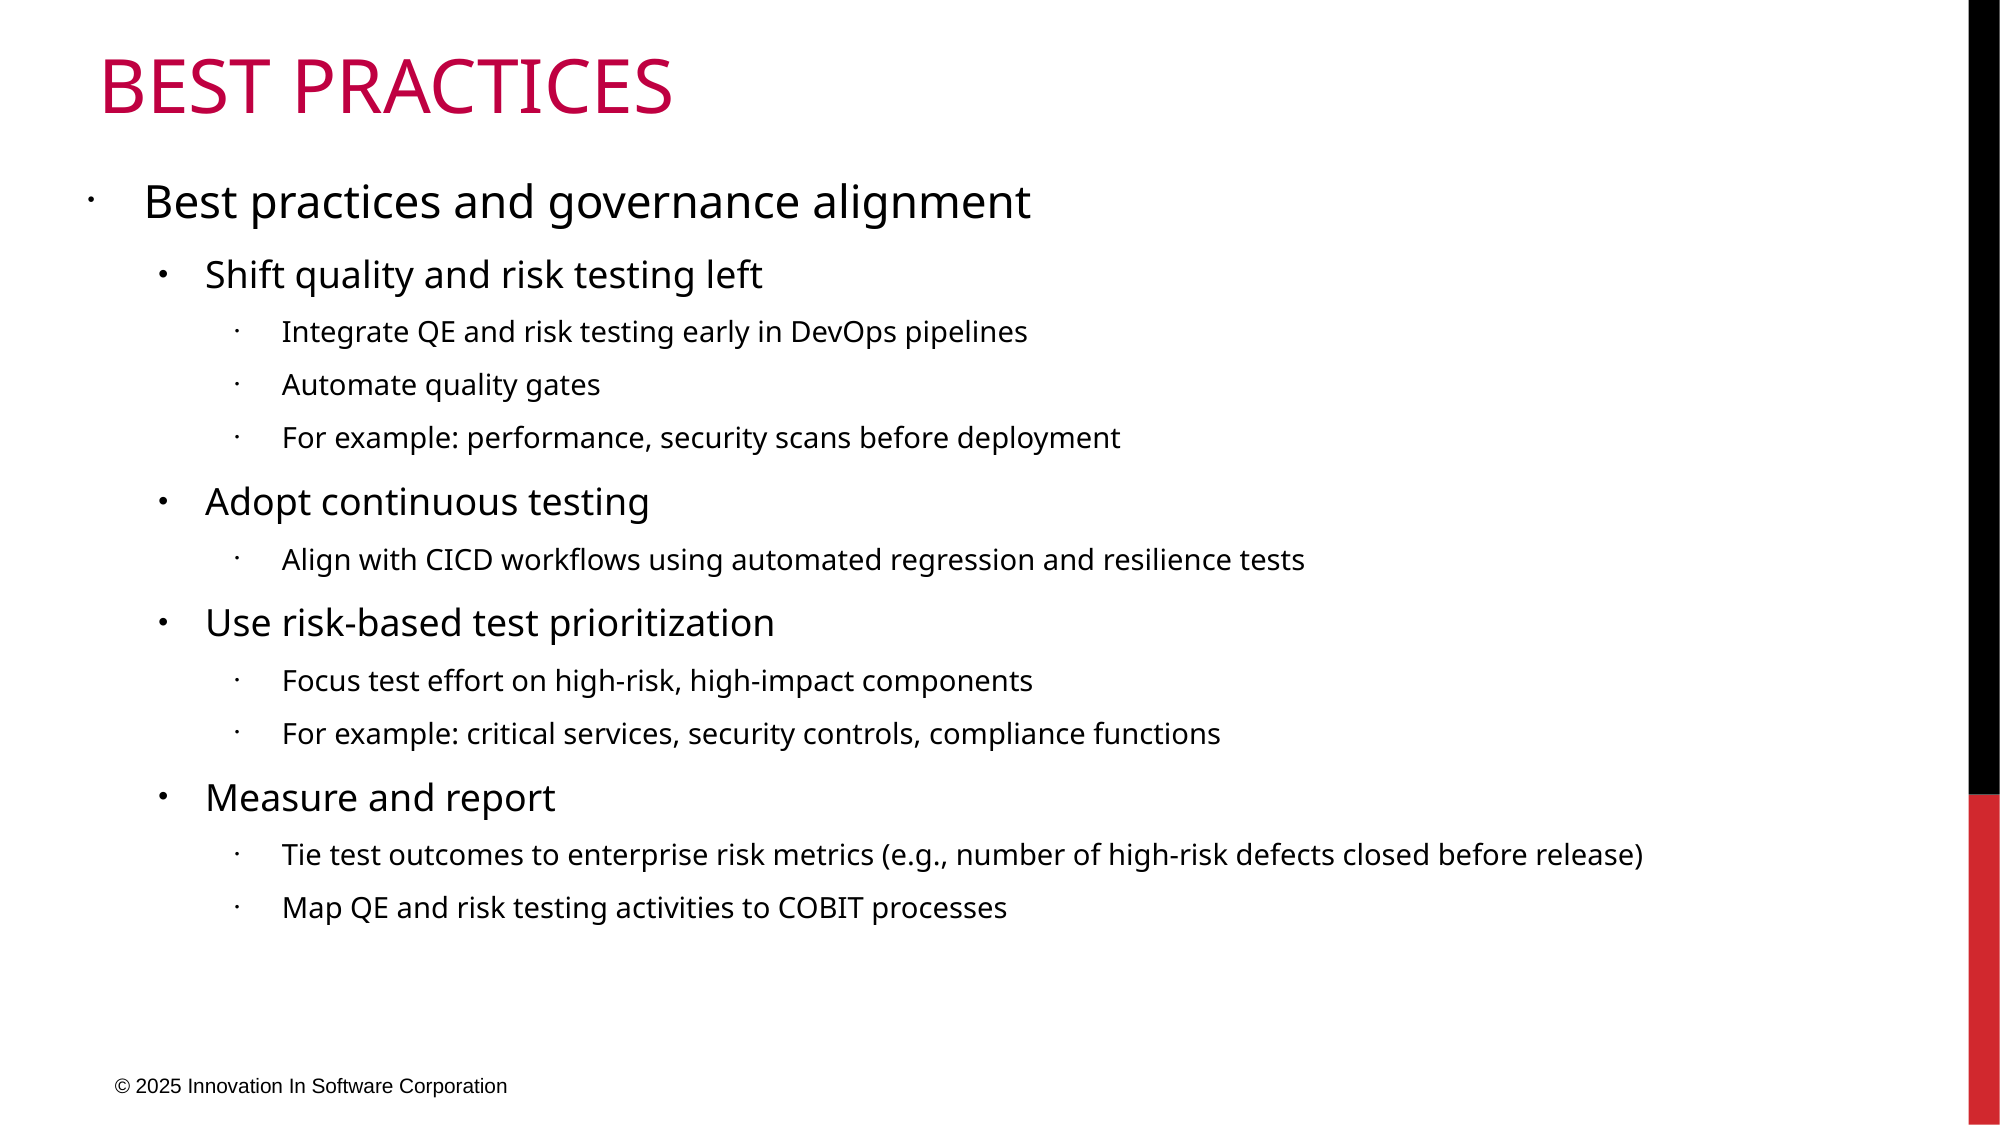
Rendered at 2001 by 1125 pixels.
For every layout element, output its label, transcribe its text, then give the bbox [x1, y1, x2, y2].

title Best practices [98, 23, 1413, 143]
footer © 2025 Innovation In Software Corporation [99, 1065, 850, 1112]
list Best practices and governance alignment Shift quality and risk testing left Integrate QE and risk testing early in DevOps pipelines Automate quality gates For example: performance, security scans before deployment Adopt continuous testing Align with CICD workflows using automated regression and resilience tests Use risk-based test prioritization Focus test effort on high-risk, high-impact components For example: critical services, security controls, compliance functions Measure and report Tie test outcomes to enterprise risk metrics (e.g., number of high-risk defects closed before release) Map QE and risk testing activities to COBIT processes [69, 172, 1874, 1001]
